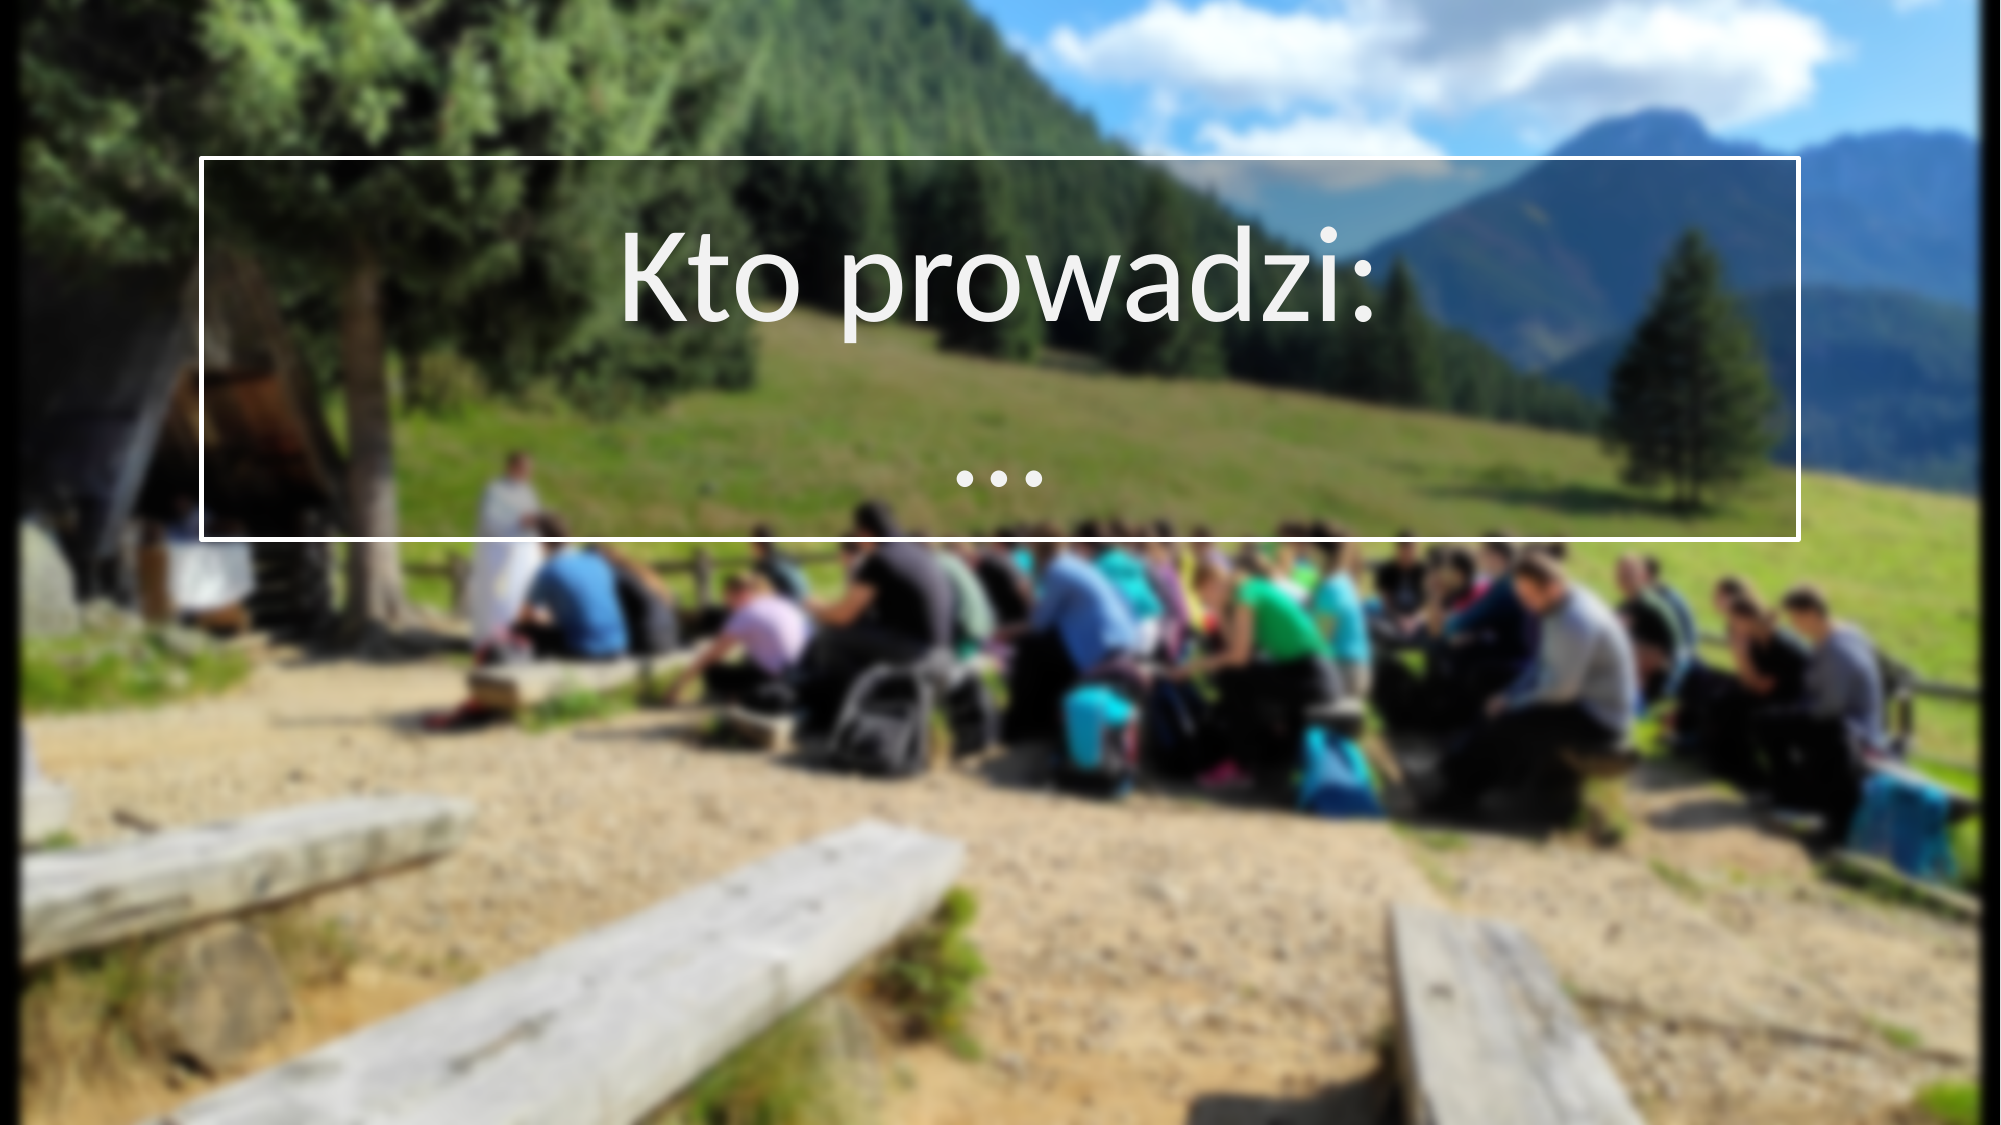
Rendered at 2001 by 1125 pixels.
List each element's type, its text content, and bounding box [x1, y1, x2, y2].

text_box Kto prowadzi: … [201, 157, 1799, 540]
picture [0, 0, 2001, 1125]
